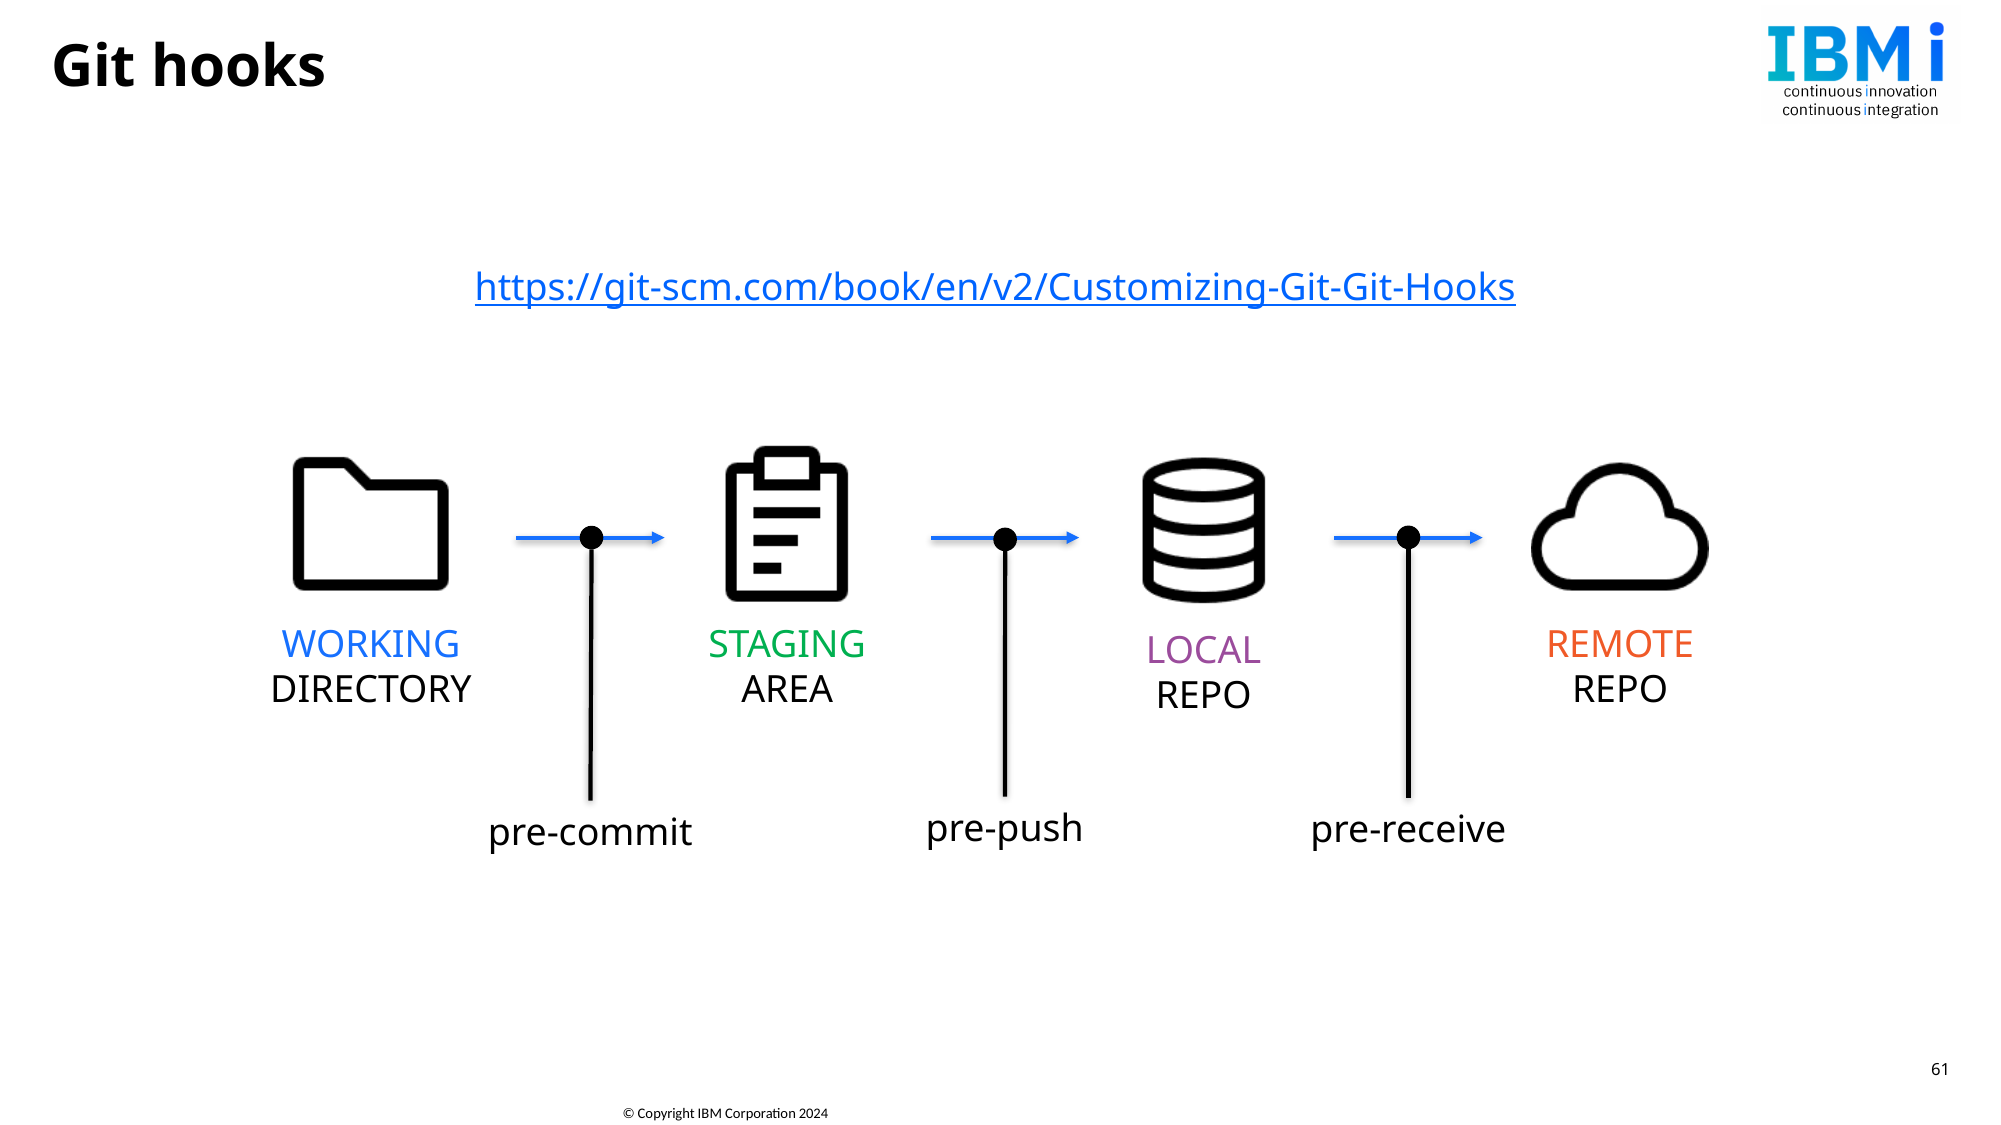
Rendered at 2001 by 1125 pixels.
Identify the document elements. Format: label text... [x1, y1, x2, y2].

slide_number 61 [1500, 1055, 1950, 1086]
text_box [652, 435, 922, 720]
title Git hooks [51, 36, 1721, 101]
text_box pre-push [878, 796, 1132, 857]
text_box [579, 525, 604, 536]
picture [1761, 5, 1961, 124]
text_box [1396, 525, 1421, 536]
text_box [993, 527, 1017, 536]
text_box [995, 546, 1015, 551]
text_box pre-commit [463, 800, 718, 861]
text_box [236, 435, 506, 720]
text_box https://git-scm.com/book/en/v2/Customizing-Git-Git-Hooks [236, 255, 1755, 322]
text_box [1069, 441, 1338, 726]
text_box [1485, 435, 1755, 720]
text_box pre-receive [1281, 797, 1536, 858]
